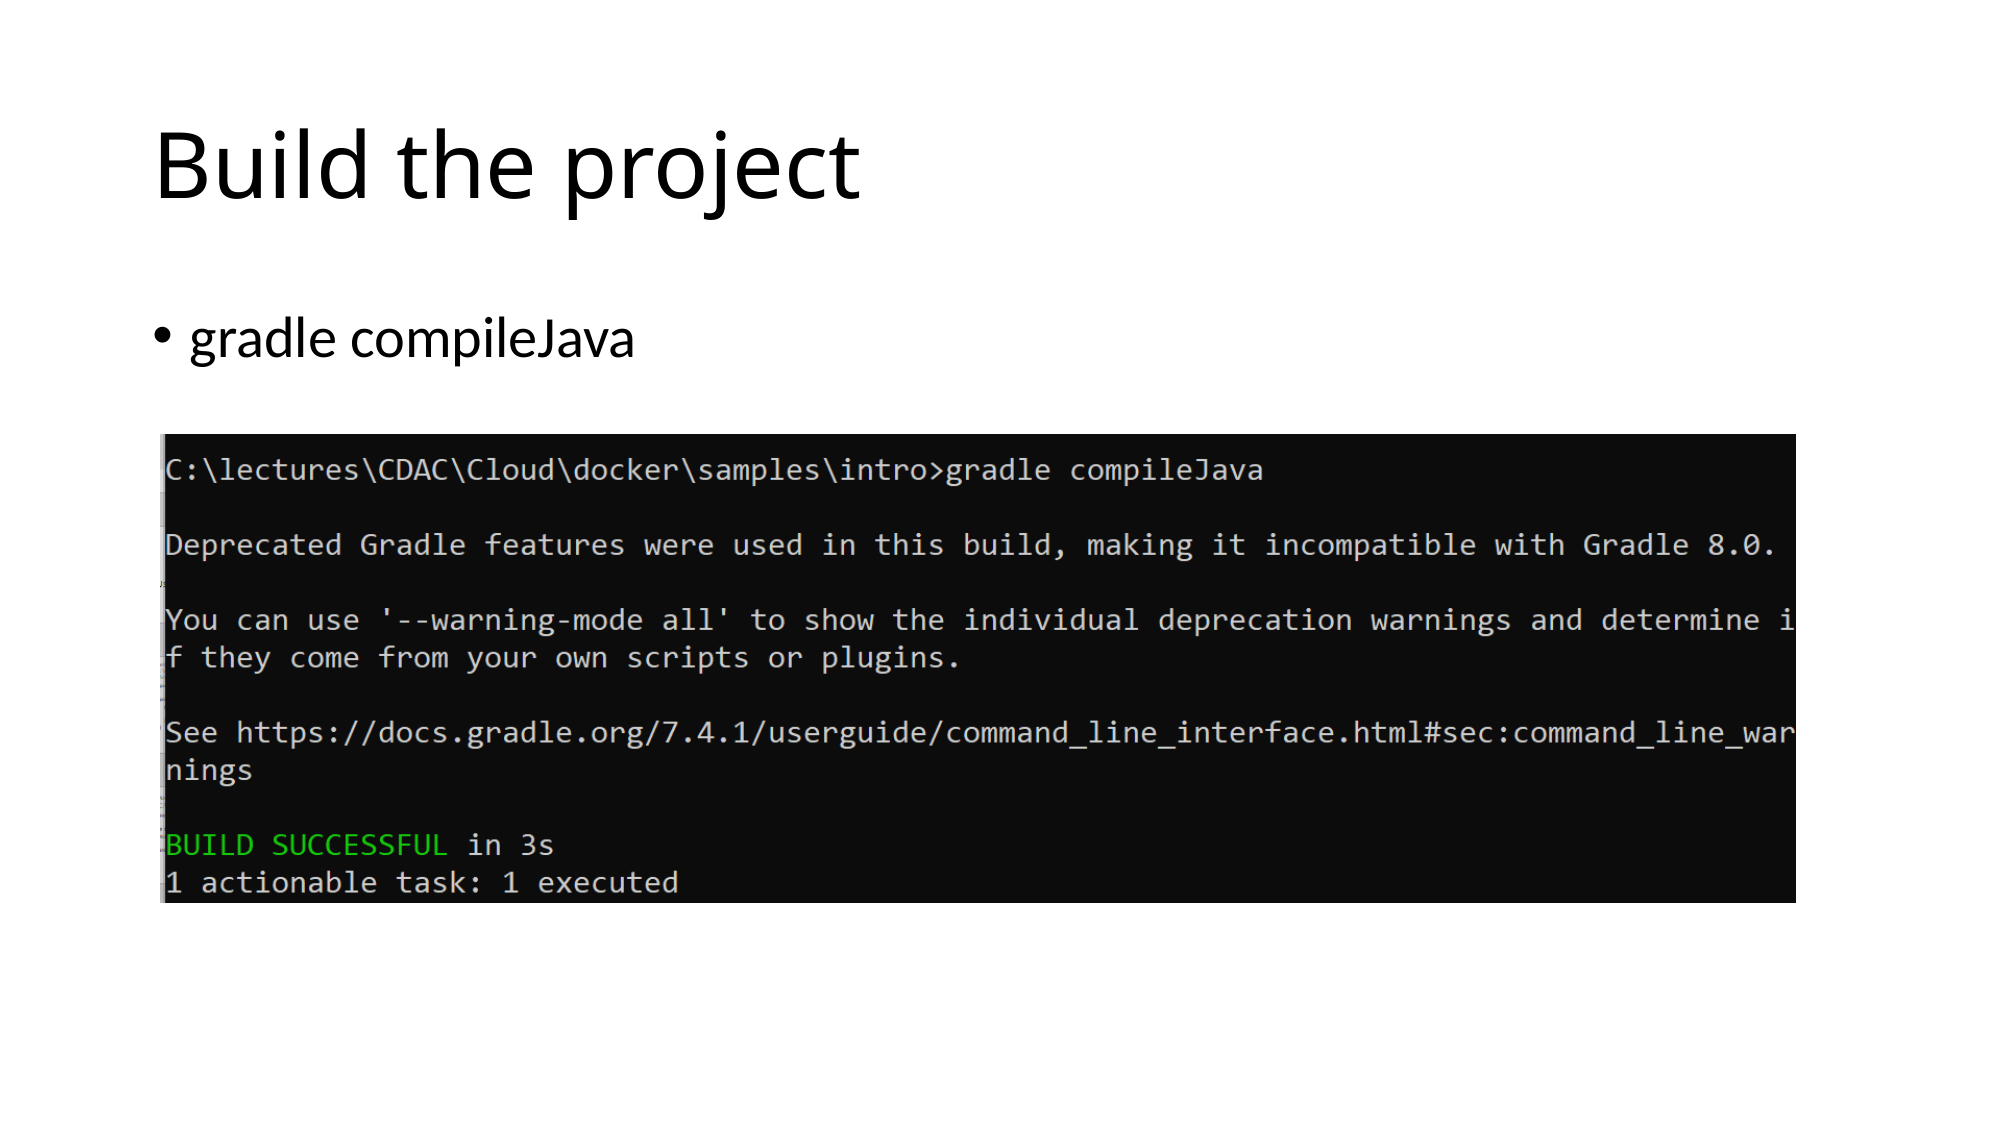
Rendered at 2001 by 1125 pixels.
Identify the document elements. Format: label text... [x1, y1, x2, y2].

list gradle compileJava [137, 299, 1863, 1014]
picture [160, 434, 1796, 903]
title Build the project [137, 59, 1863, 278]
